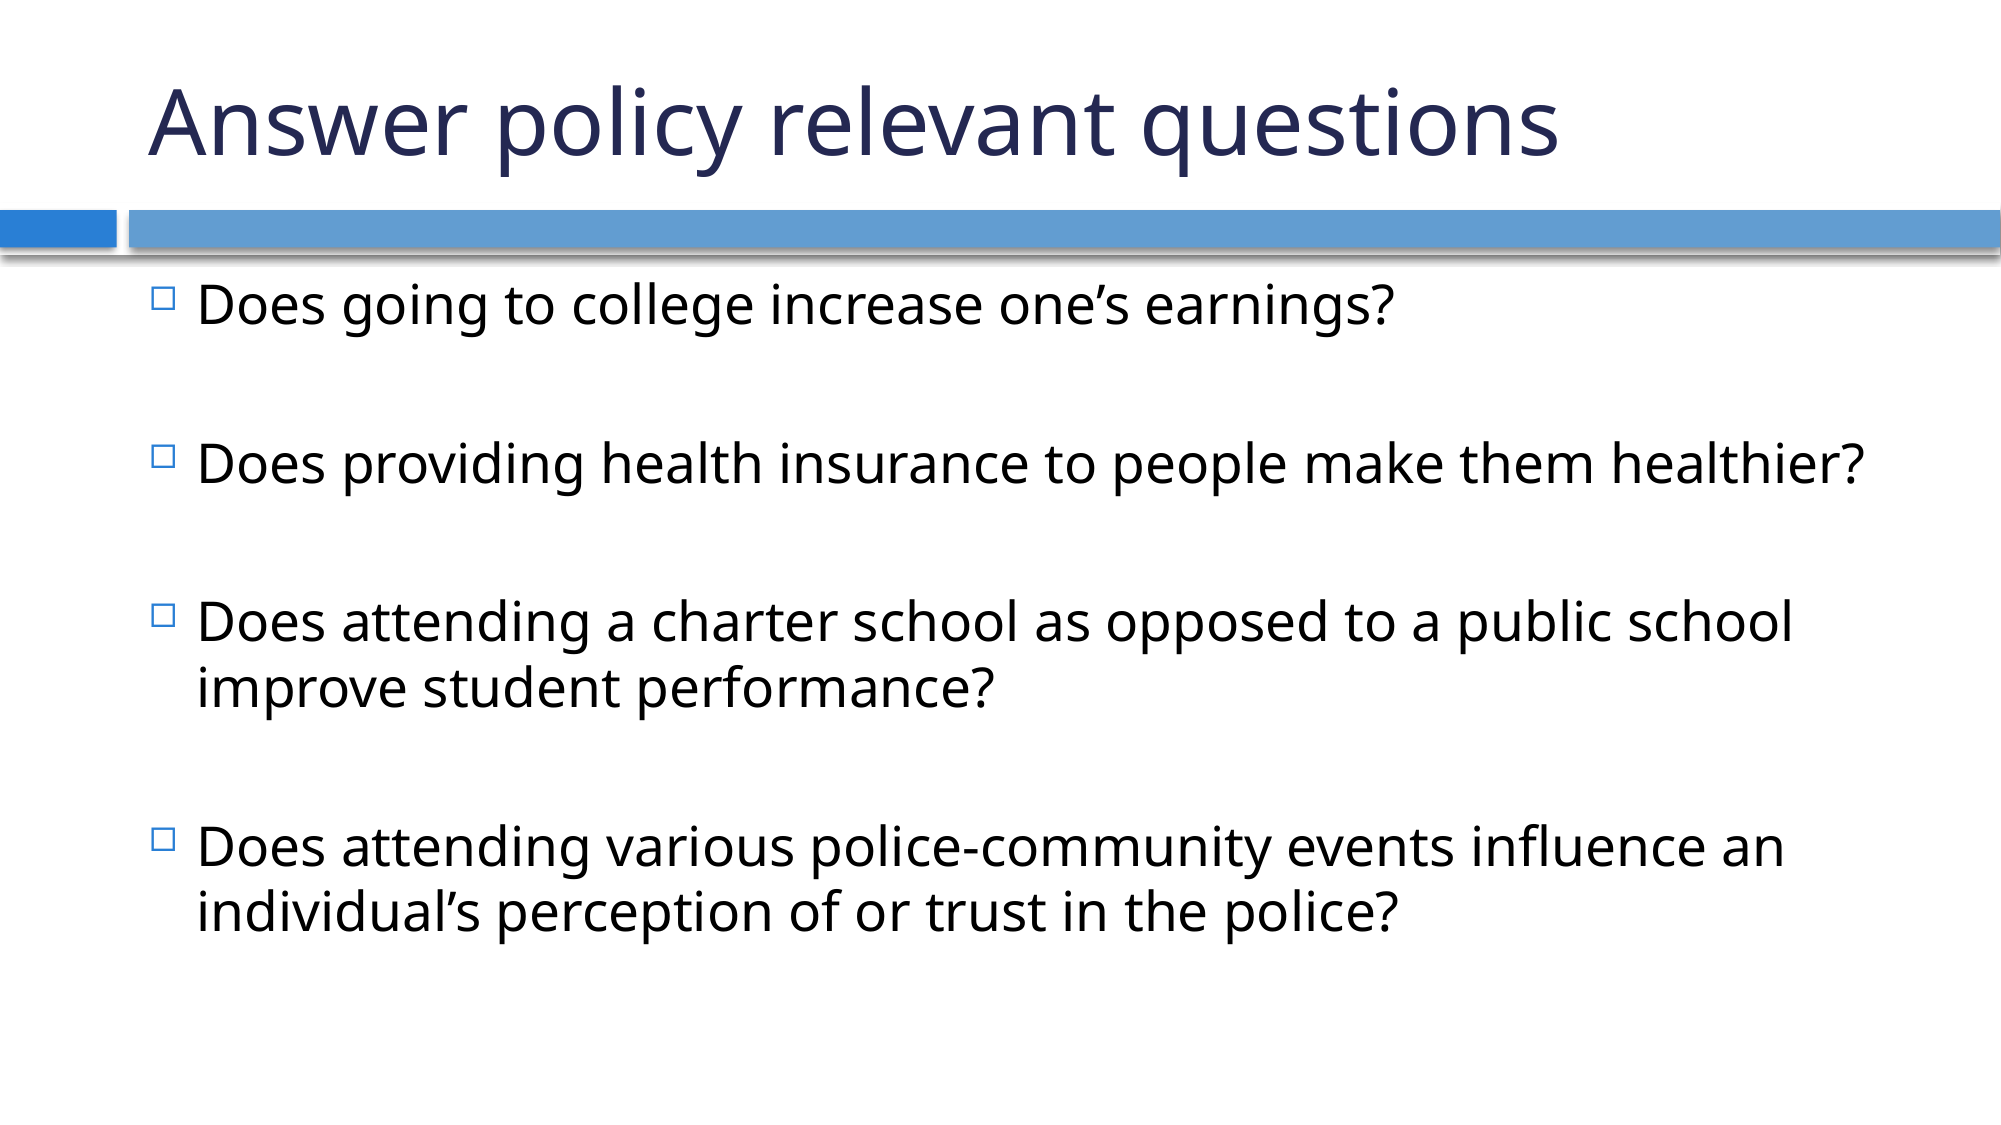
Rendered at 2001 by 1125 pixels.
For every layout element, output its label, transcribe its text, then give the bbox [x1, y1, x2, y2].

title Answer policy relevant questions [133, 37, 1918, 200]
list Does going to college increase one’s earnings? Does providing health insurance to people make them healthier? Does attending a charter school as opposed to a public school improve student performance? Does attending various police-community events influence an individual’s perception of or trust in the police? [133, 262, 1918, 1000]
